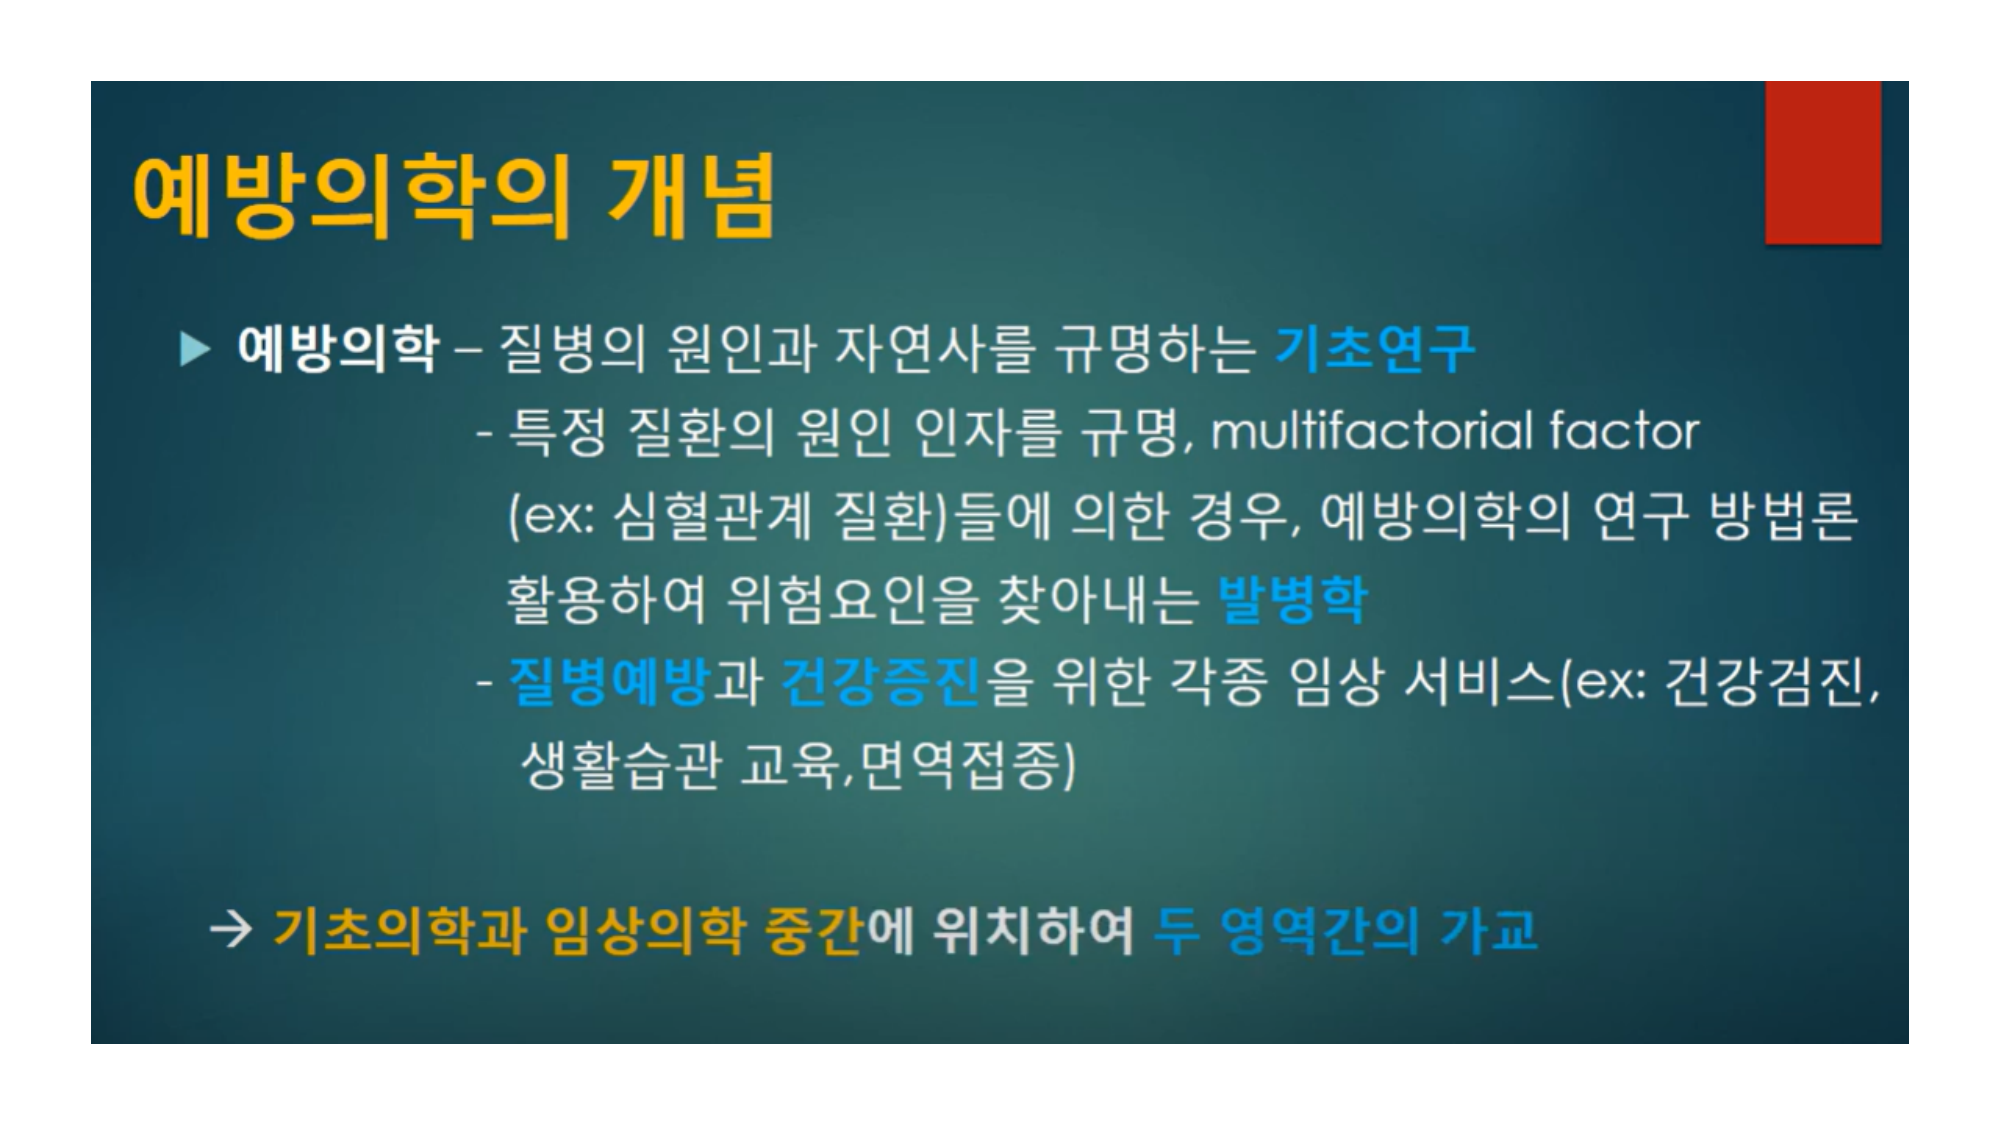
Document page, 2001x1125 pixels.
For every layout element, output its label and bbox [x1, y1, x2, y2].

picture [91, 81, 1909, 1044]
